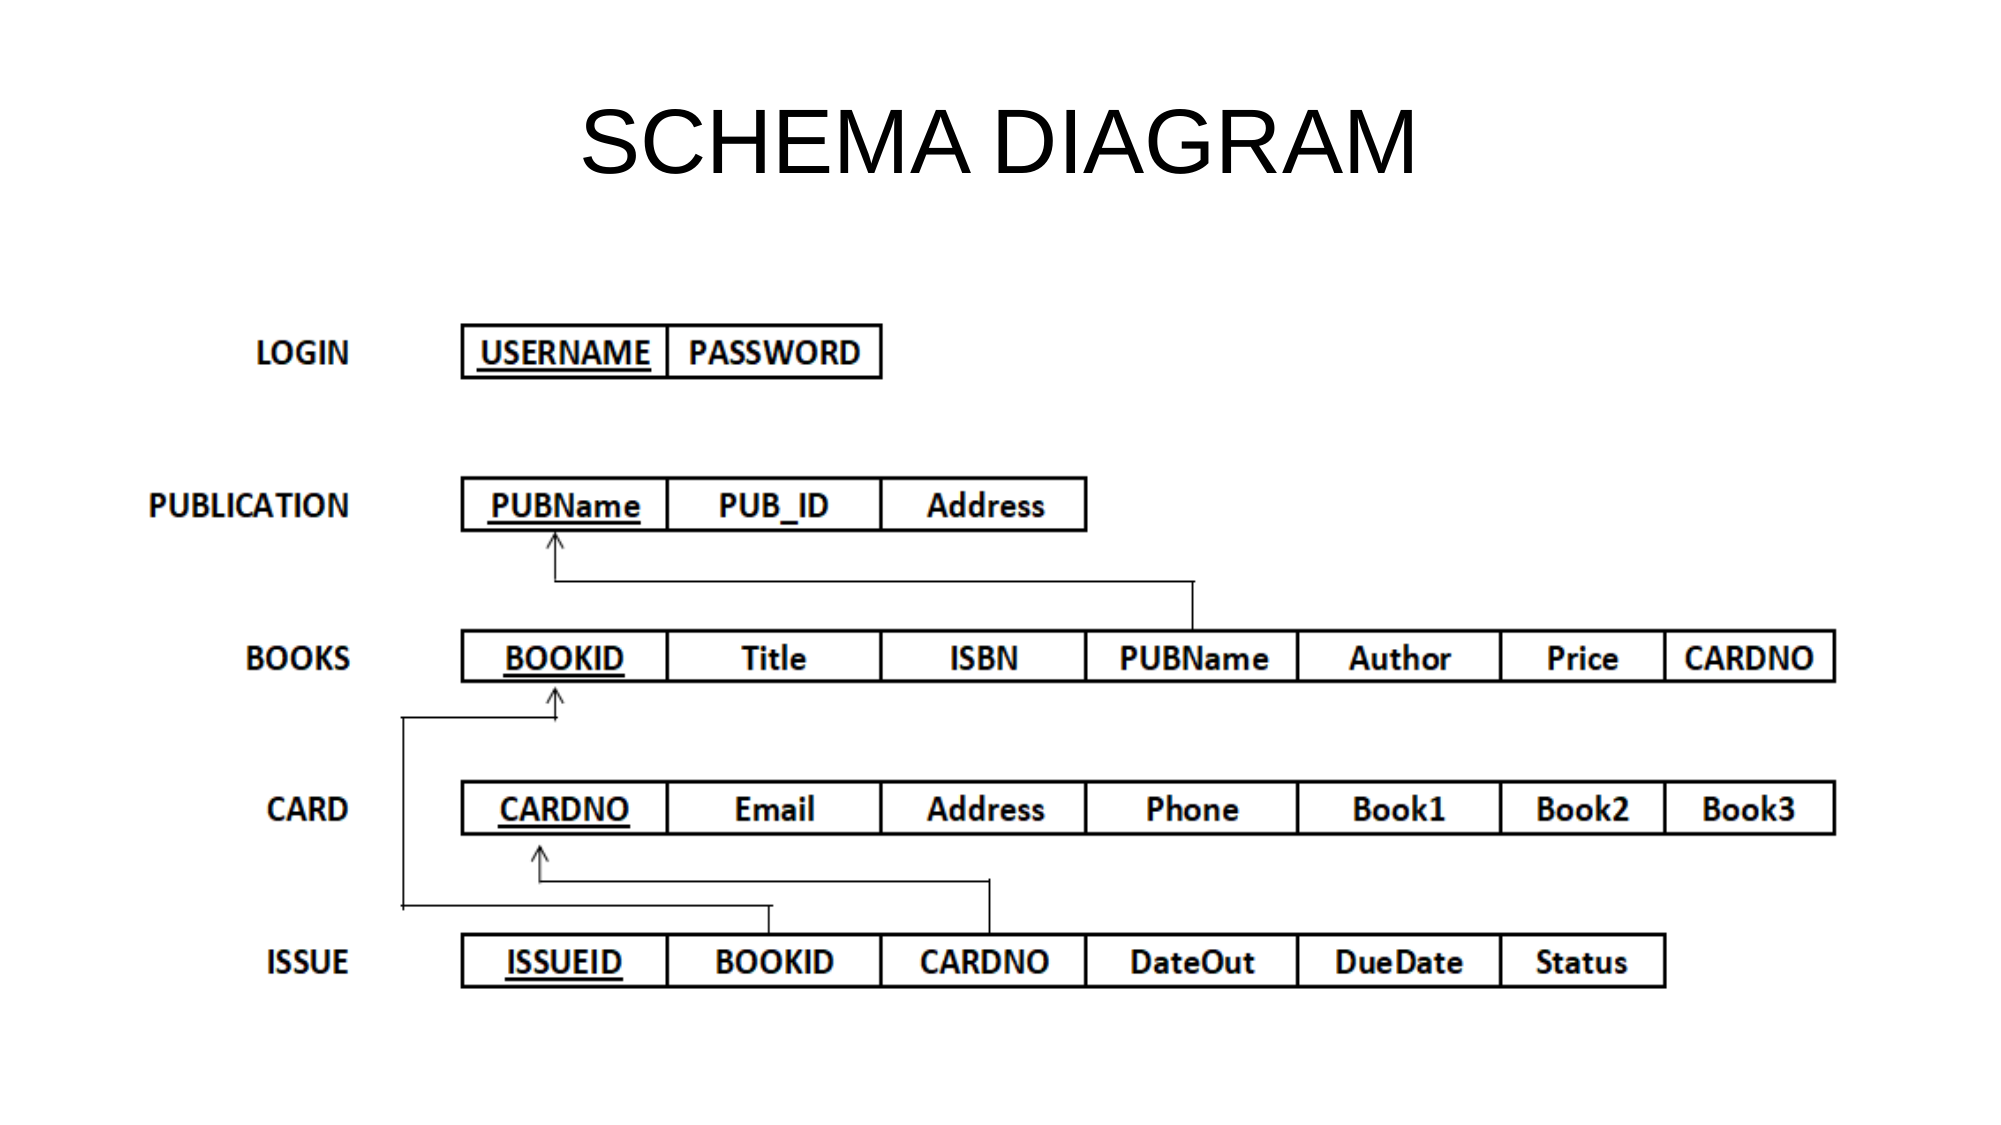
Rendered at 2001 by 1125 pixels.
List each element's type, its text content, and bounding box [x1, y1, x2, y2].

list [85, 227, 1863, 1085]
title SCHEMA DIAGRAM [137, 59, 1863, 214]
